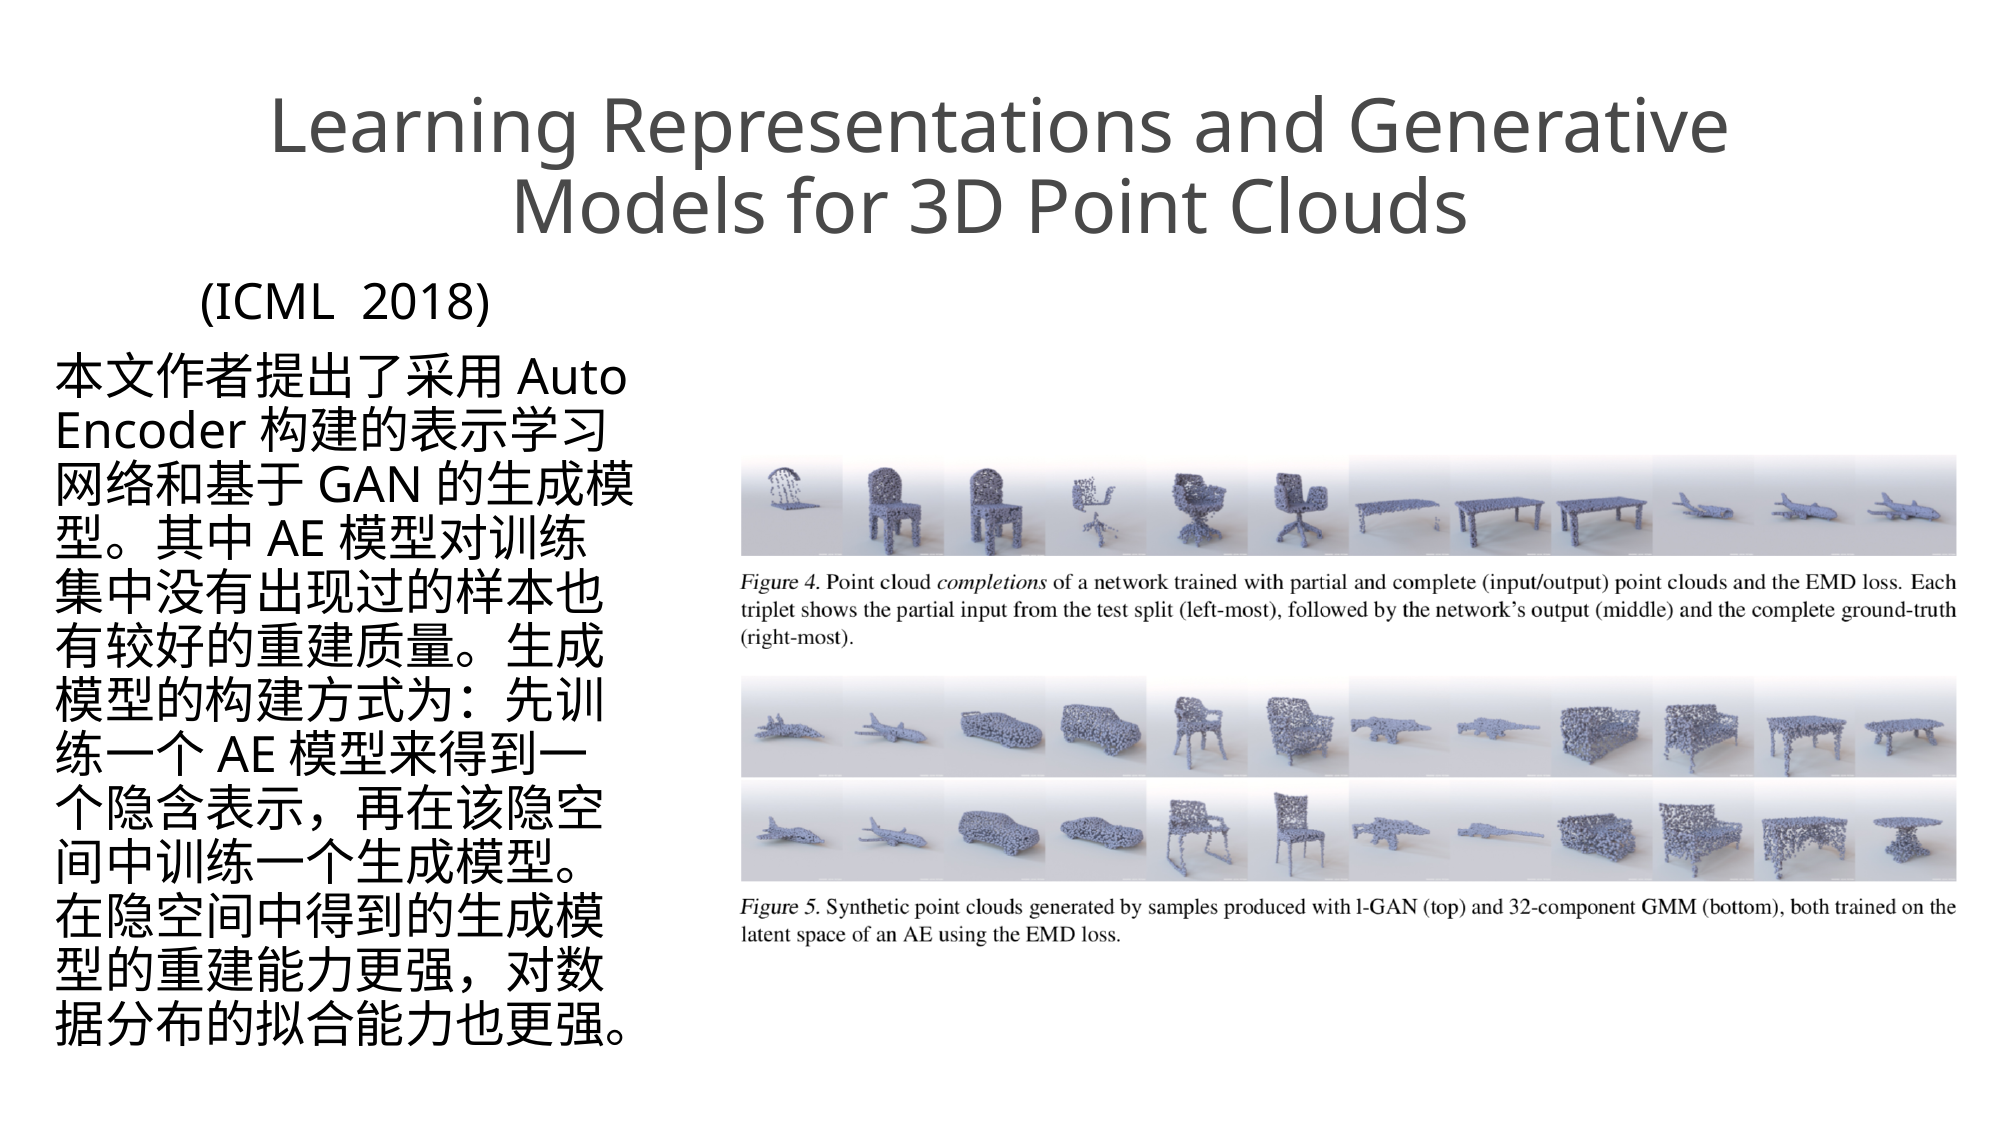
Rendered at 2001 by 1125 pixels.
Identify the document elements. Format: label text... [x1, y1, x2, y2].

picture [727, 434, 1960, 951]
title Learning Representations and Generative Models for 3D Point Clouds [137, 59, 1863, 278]
list (ICML 2018) 本文作者提出了采用Auto Encoder构建的表示学习网络和基于GAN的生成模型。其中AE模型对训练集中没有出现过的样本也有较好的重建质量。生成模型的构建方式为：先训练一个AE模型来得到一个隐含表示，再在该隐空间中训练一个生成模型。在隐空间中得到的生成模型的重建能力更强，对数据分布的拟合能力也更强。 [40, 269, 651, 1117]
